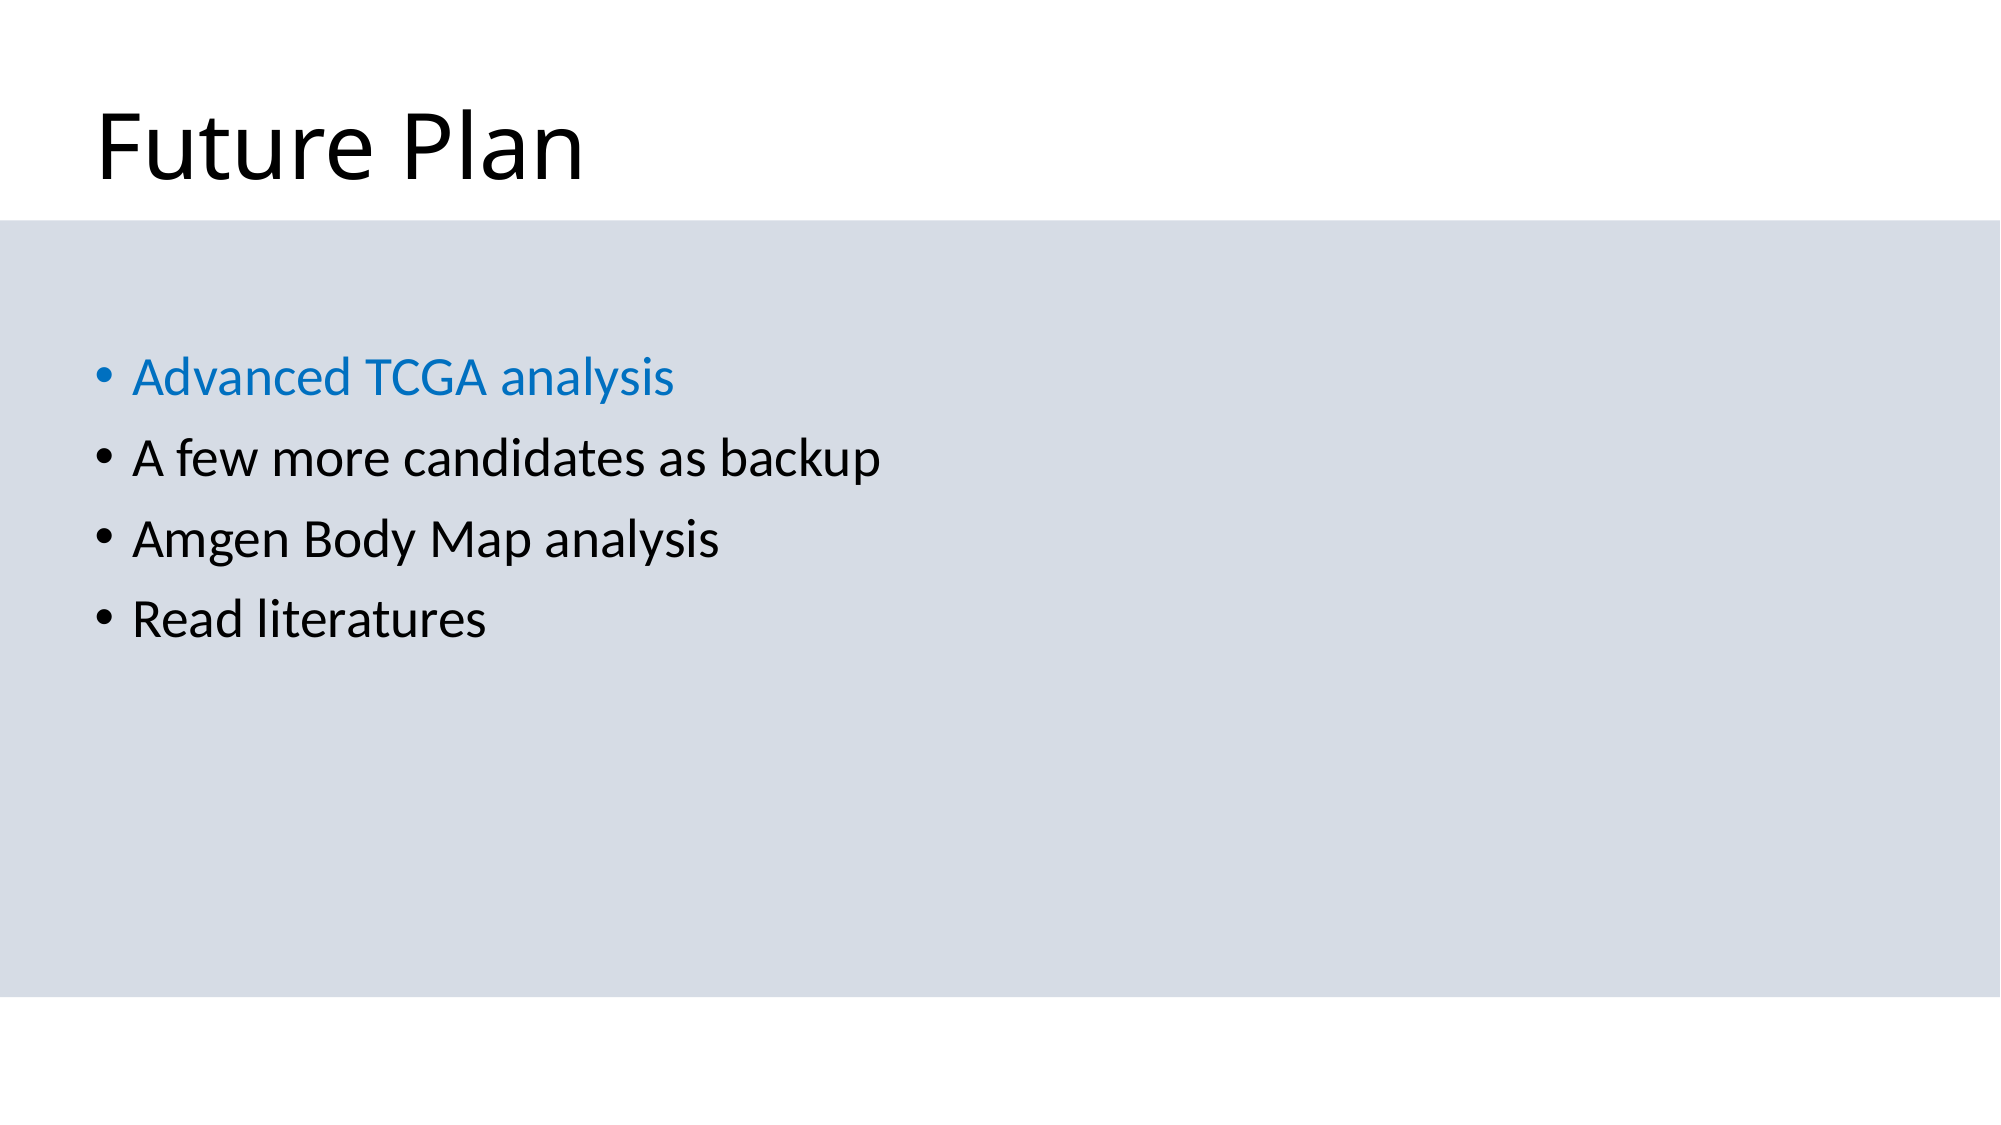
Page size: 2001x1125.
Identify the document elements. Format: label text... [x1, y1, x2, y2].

list Advanced TCGA analysis A few more candidates as backup Amgen Body Map analysis Read literatures [79, 339, 1921, 980]
title Future Plan [79, 92, 1921, 208]
